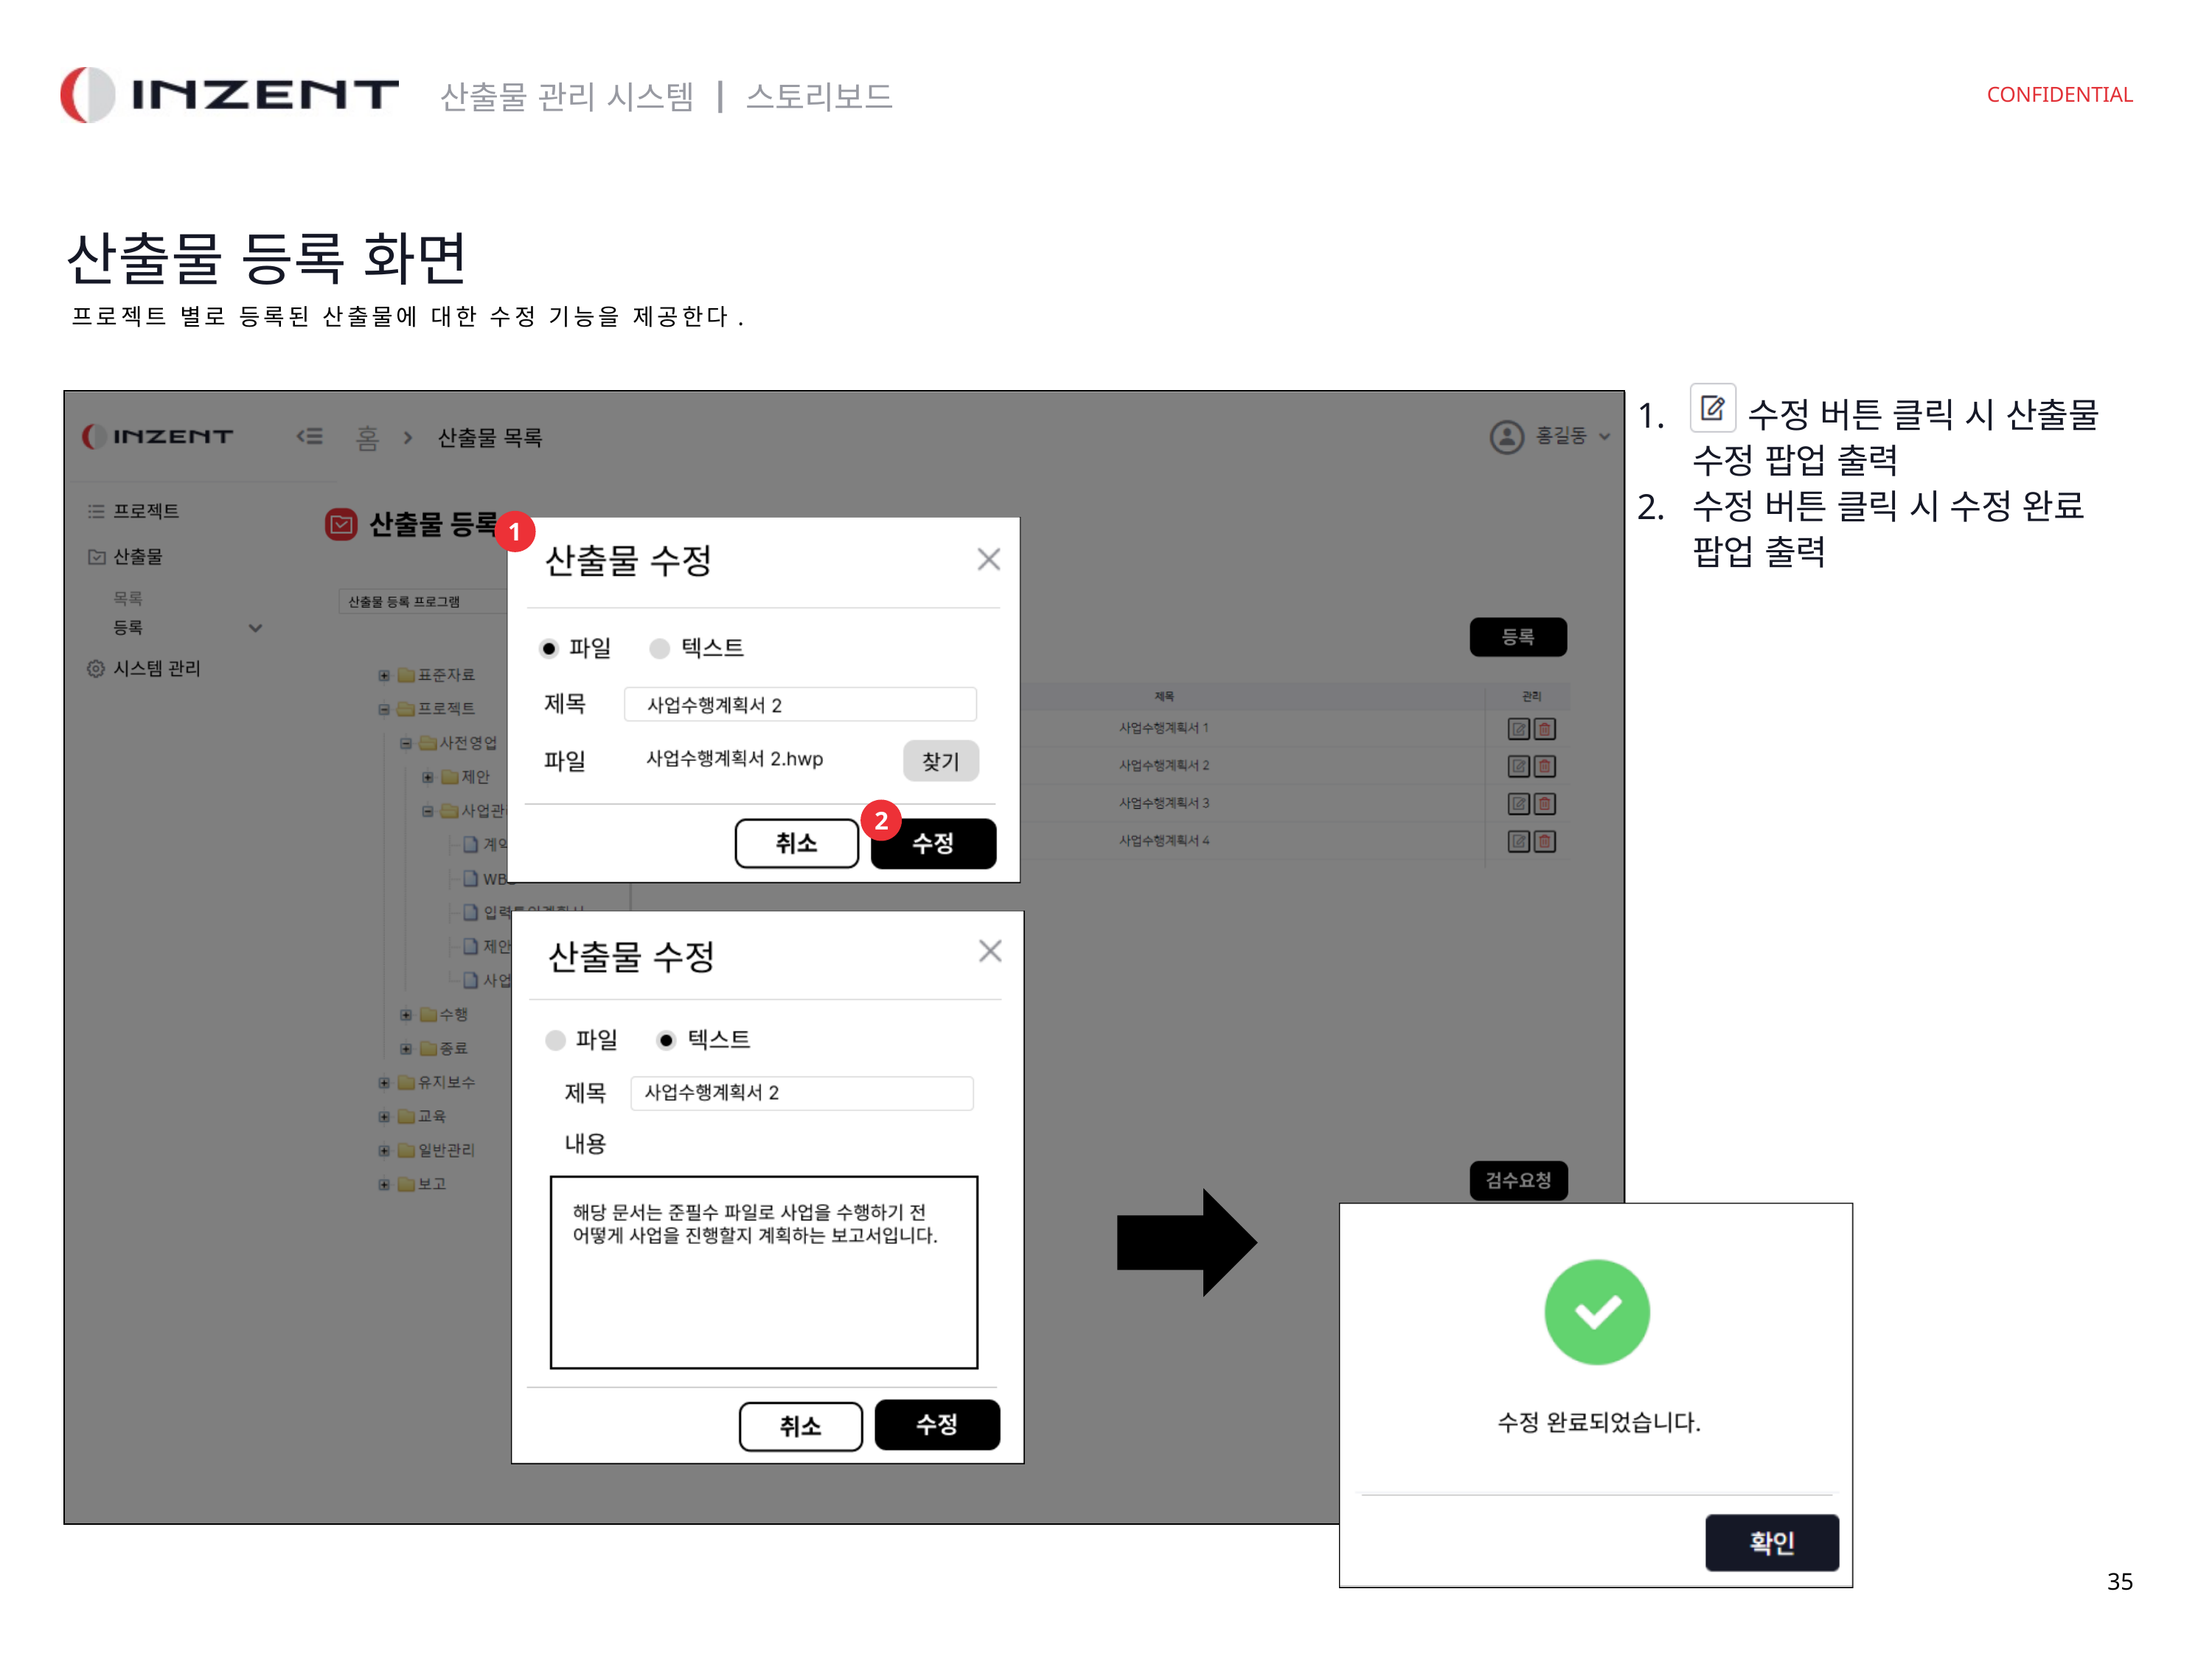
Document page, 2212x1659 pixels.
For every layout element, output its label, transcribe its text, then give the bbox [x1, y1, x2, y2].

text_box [860, 799, 902, 841]
picture [1685, 375, 1739, 437]
slide_number 35 [1764, 1565, 2145, 1601]
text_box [60, 217, 2152, 336]
text_box [63, 392, 1626, 1526]
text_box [494, 509, 536, 553]
picture [69, 394, 1856, 1588]
picture [60, 67, 399, 123]
text_box 수정 버튼 클릭 시 산출물 수정 팝업 출력 수정 버튼 클릭 시 수정 완료 팝업 출력 [1626, 383, 2149, 1517]
